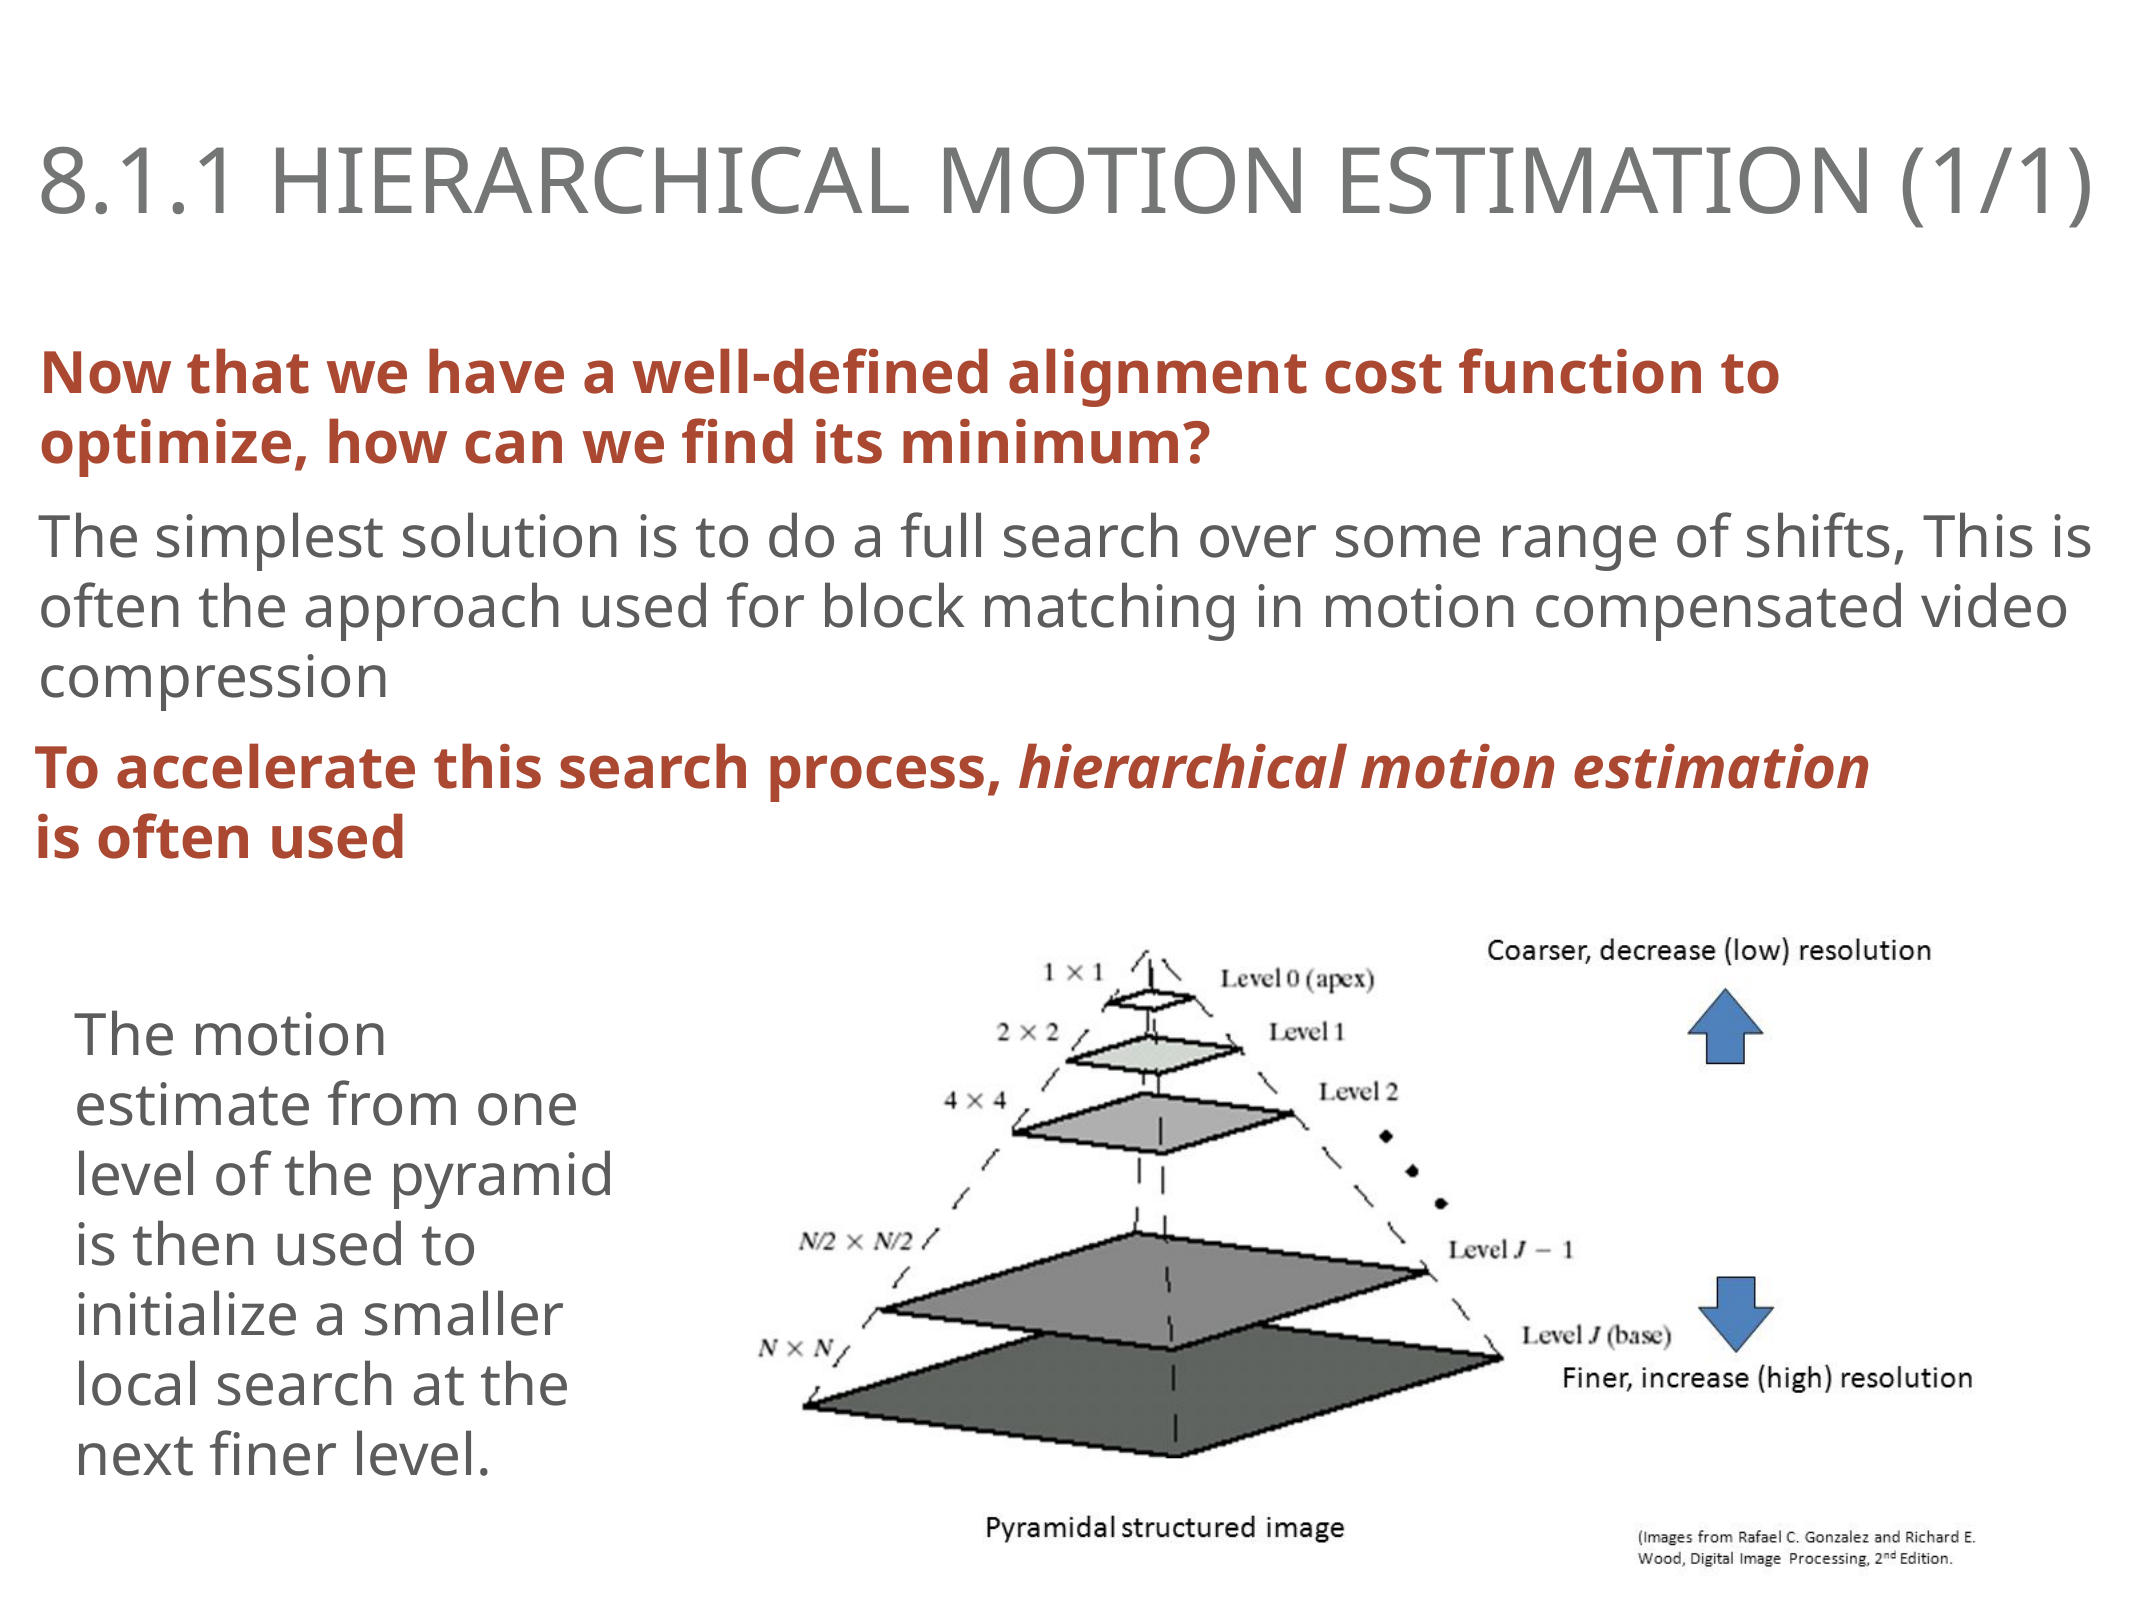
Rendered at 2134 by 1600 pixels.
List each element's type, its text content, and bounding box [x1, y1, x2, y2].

text_box The motion estimate from one level of the pyramid is then used to initialize a smaller local search at the next finer level. [66, 988, 627, 1496]
text_box Now that we have a well-defined alignment cost function to optimize, how can we find its minimum? [31, 327, 2046, 484]
picture [725, 908, 2008, 1576]
text_box 8.1.1 Hierarchical motion estimation (1/1) [0, 113, 2134, 241]
text_box To accelerate this search process, hierarchical motion estimation is often used [26, 721, 1930, 879]
text_box The simplest solution is to do a full search over some range of shifts, This is often the approach used for block matching in motion compensated video compression [30, 490, 2104, 718]
